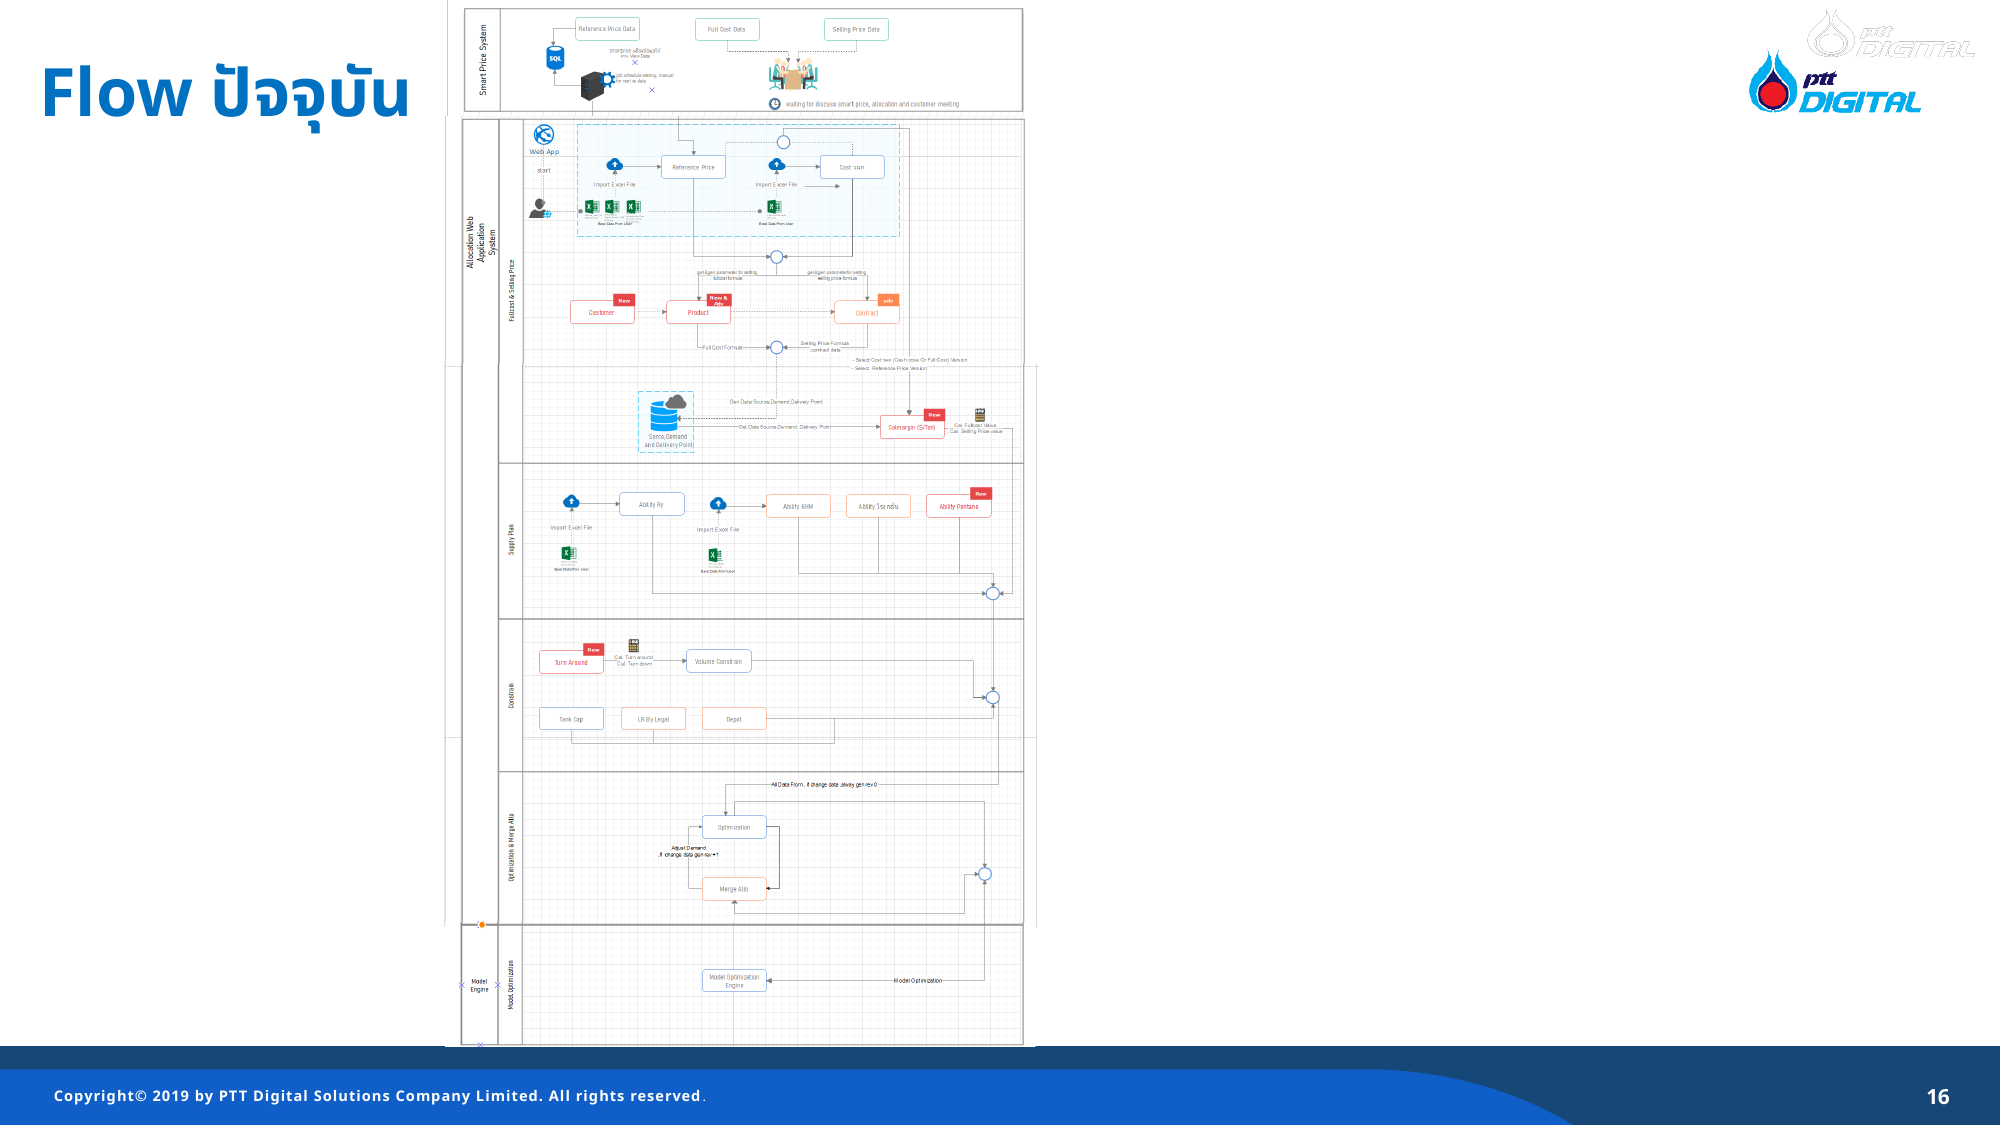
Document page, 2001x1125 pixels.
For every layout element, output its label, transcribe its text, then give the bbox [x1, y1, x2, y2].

text_box Flow ปัจจุบัน [0, 42, 439, 114]
picture [0, 0, 2000, 1125]
picture [1744, 0, 1977, 135]
slide_number 16 [1891, 1076, 1985, 1119]
